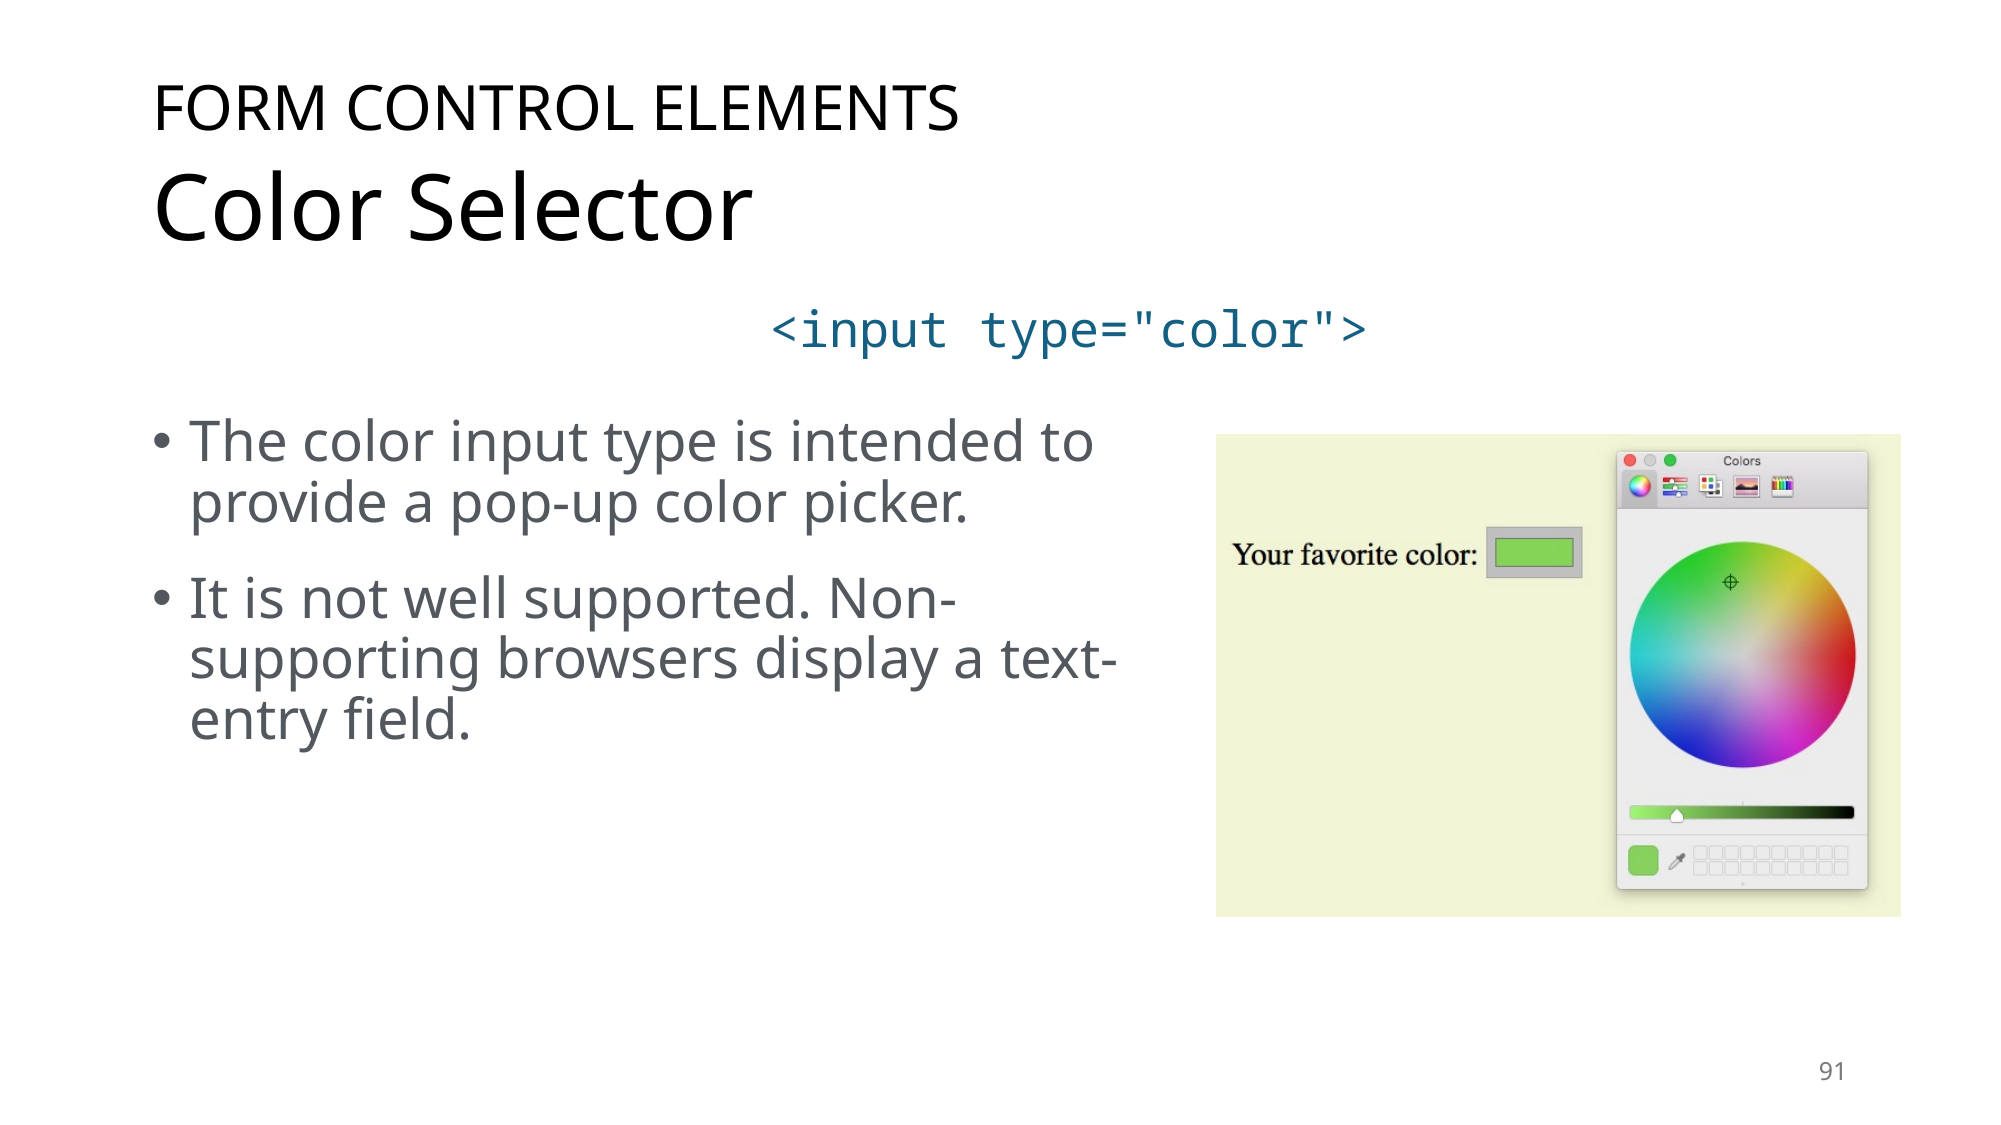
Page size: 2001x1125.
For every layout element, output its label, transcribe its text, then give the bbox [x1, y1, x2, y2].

title FORM CONTROL ELEMENTS Color Selector [137, 59, 1863, 278]
list The color input type is intended to provide a pop-up color picker. It is not well supported. Non-supporting browsers display a text-entry field. [137, 405, 1137, 1014]
slide_number 91 [1412, 1042, 1863, 1103]
picture [1215, 434, 1901, 918]
text_box <input type="color"> [763, 291, 1376, 363]
text_box [355, 596, 914, 657]
